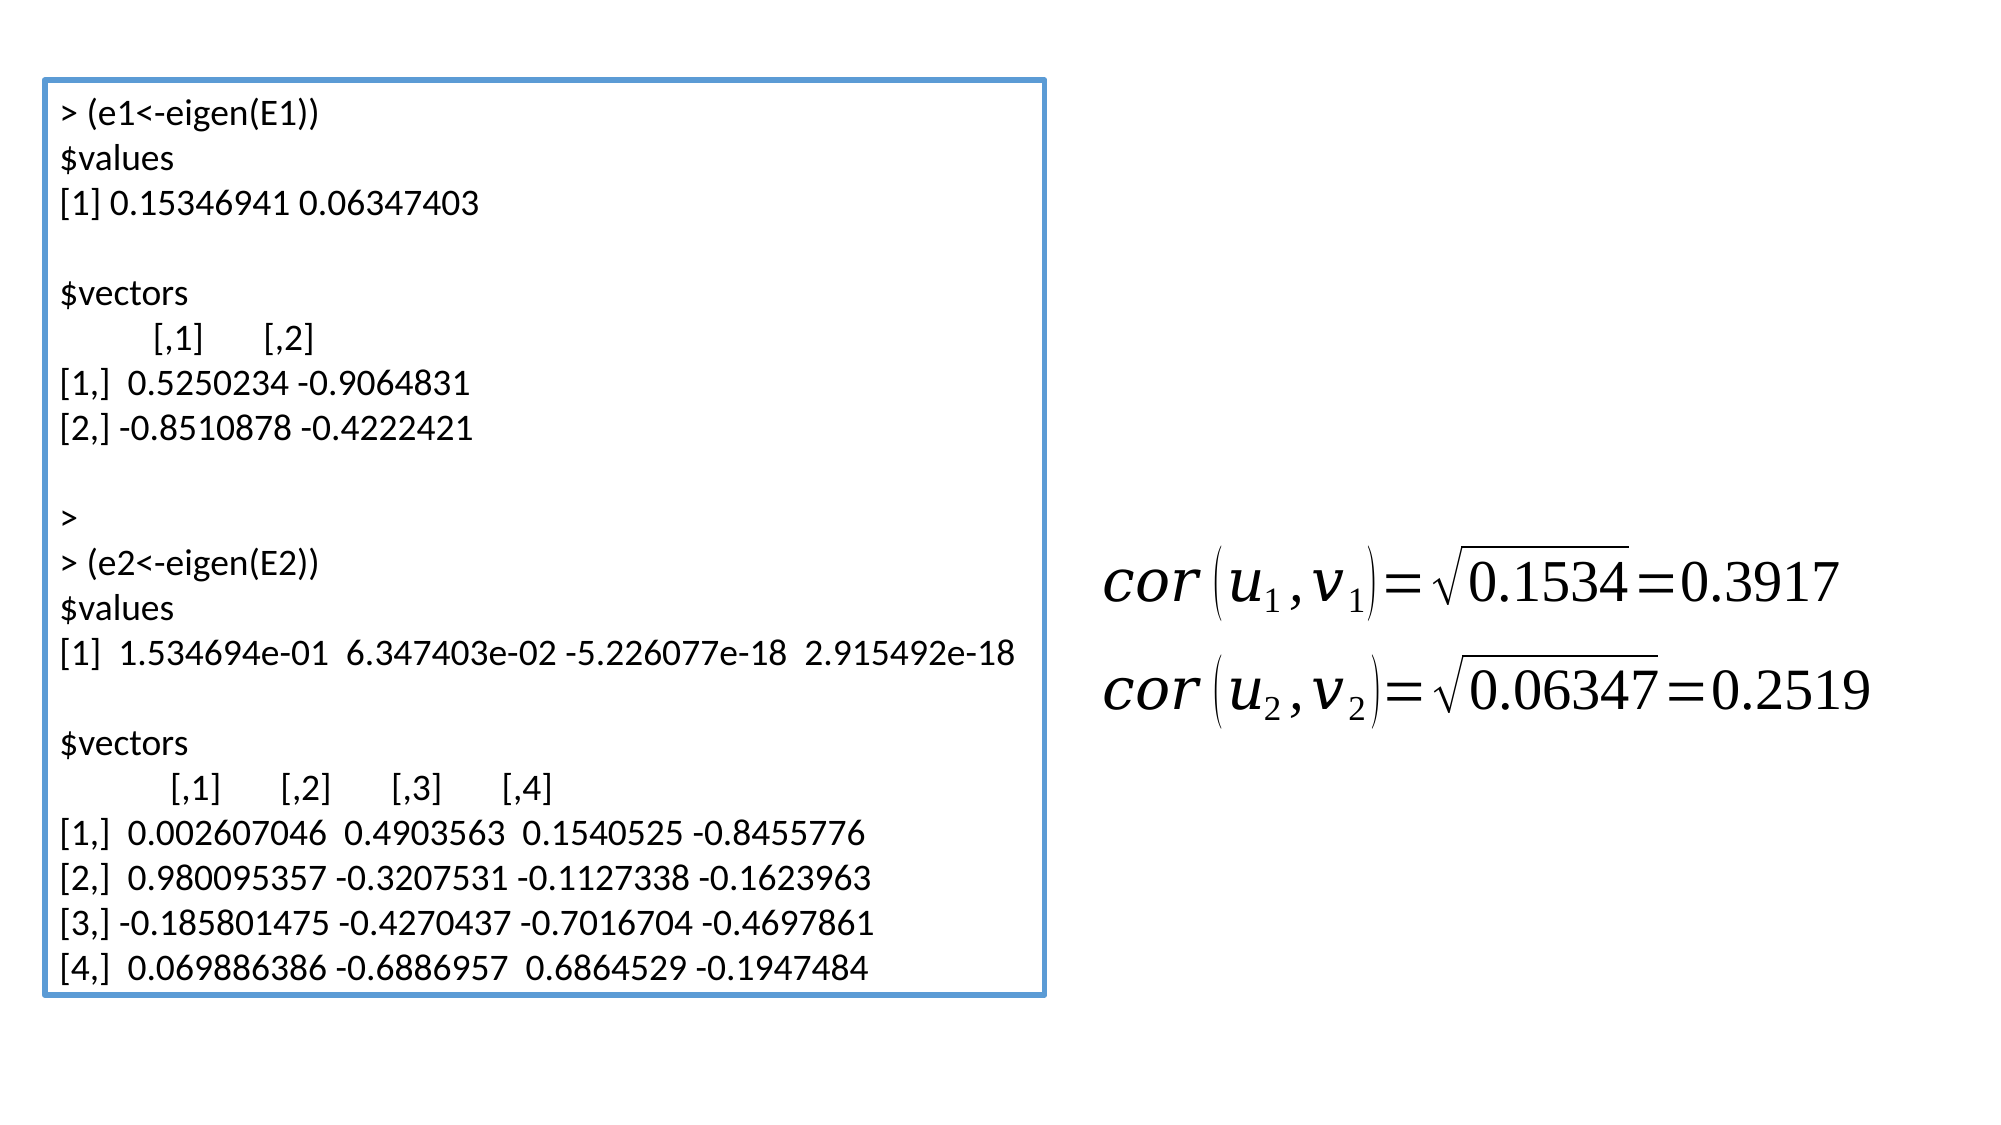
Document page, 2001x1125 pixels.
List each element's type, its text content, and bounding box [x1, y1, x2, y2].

text_box > (e1<-eigen(E1)) $values [1] 0.15346941 0.06347403 $vectors [,1] [,2] [1,] 0.5250234 -0.9064831 [2,] -0.8510878 -0.4222421 > > (e2<-eigen(E2)) $values [1] 1.534694e-01 6.347403e-02 -5.226077e-18 2.915492e-18 $vectors [,1] [,2] [,3] [,4] [1,] 0.002607046 0.4903563 0.1540525 -0.8455776 [2,] 0.980095357 -0.3207531 -0.1127338 -0.1623963 [3,] -0.185801475 -0.4270437 -0.7016704 -0.4697861 [4,] 0.069886386 -0.6886957 0.6864529 -0.1947484 [44, 80, 1045, 995]
